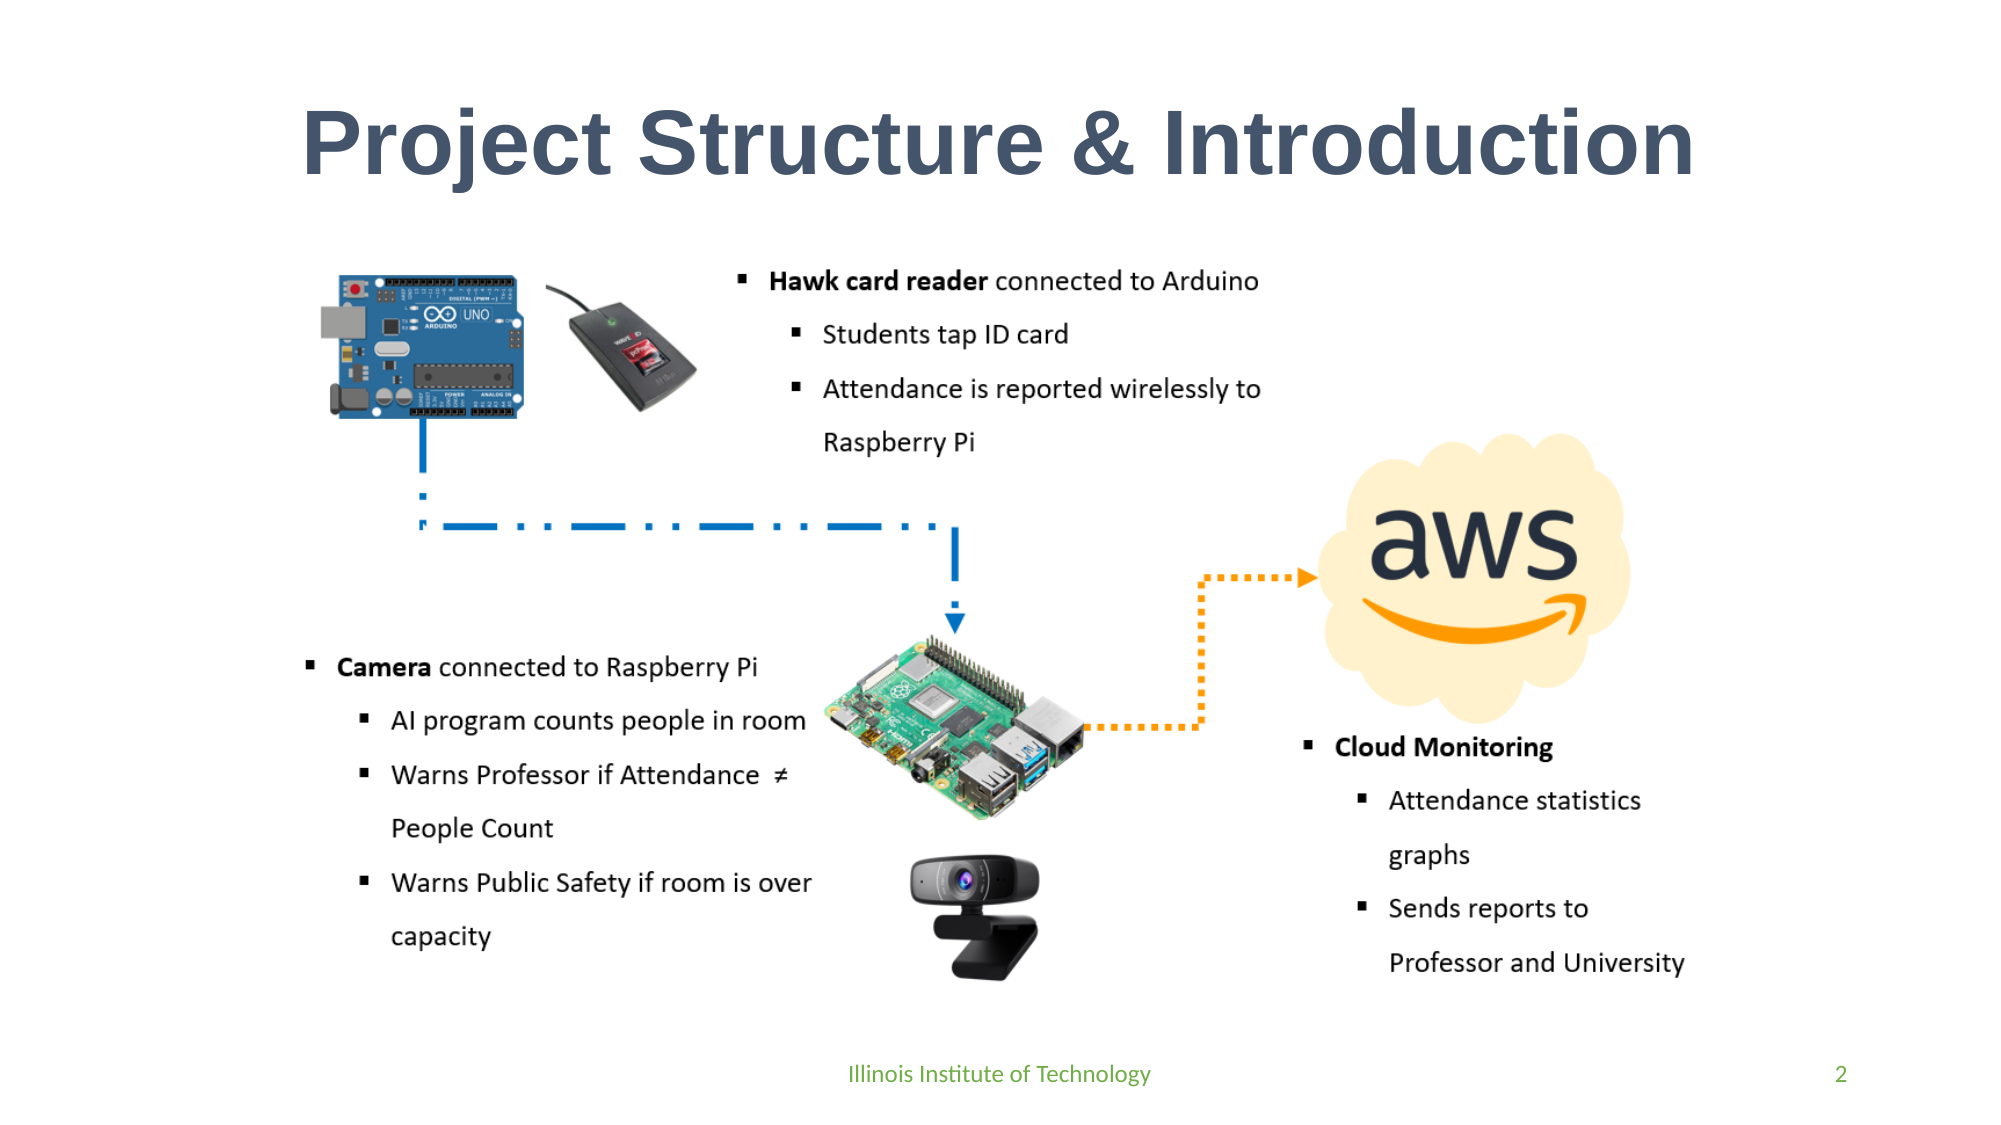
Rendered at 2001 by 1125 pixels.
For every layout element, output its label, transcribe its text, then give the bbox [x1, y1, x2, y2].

text_box Project Structure & Introduction [99, 75, 1901, 200]
slide_number 2 [1412, 1042, 1863, 1103]
footer Illinois Institute of Technology [662, 1042, 1338, 1103]
picture [285, 201, 1715, 1001]
